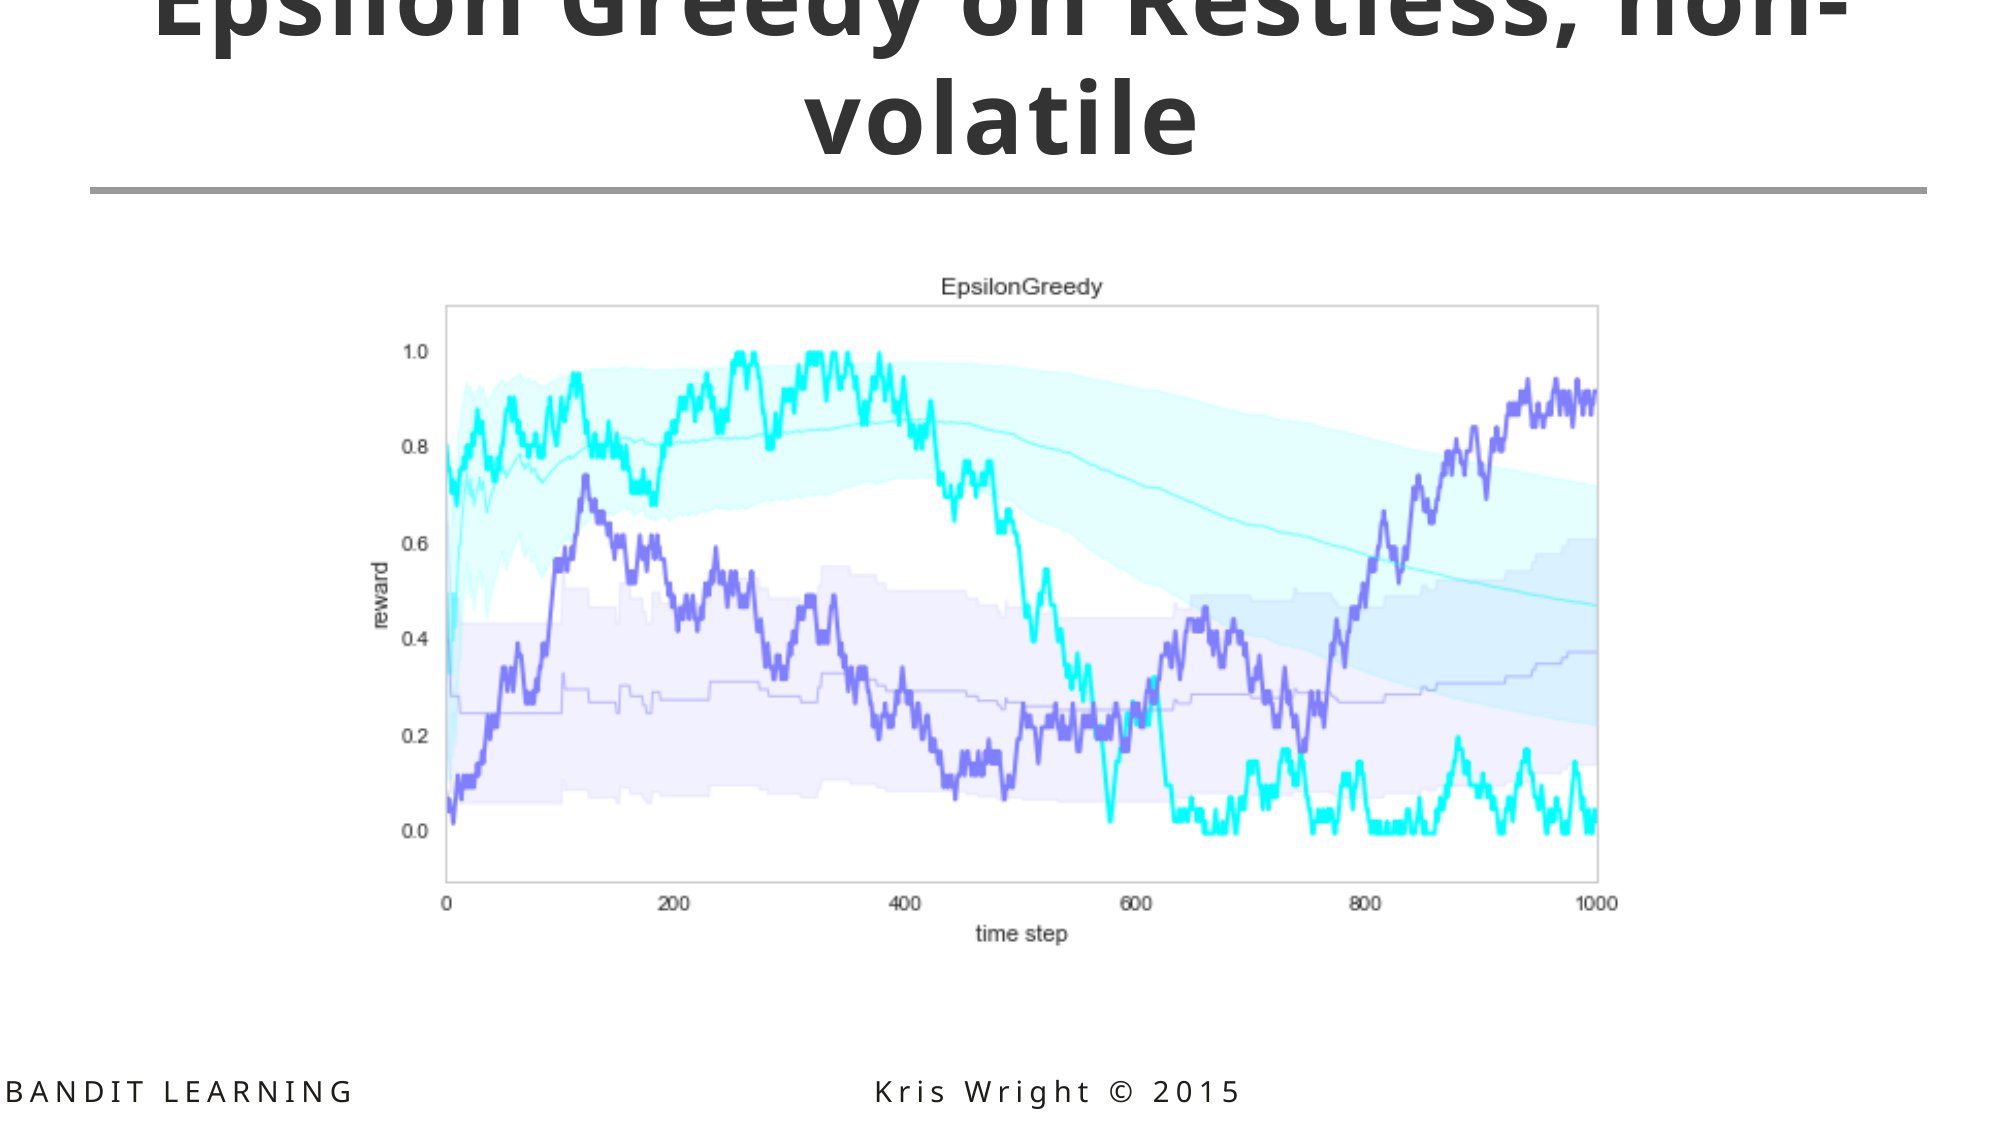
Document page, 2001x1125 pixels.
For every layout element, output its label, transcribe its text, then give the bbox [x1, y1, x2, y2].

title Epsilon Greedy on Restless, non-volatile [113, 39, 1892, 179]
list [260, 231, 1746, 975]
